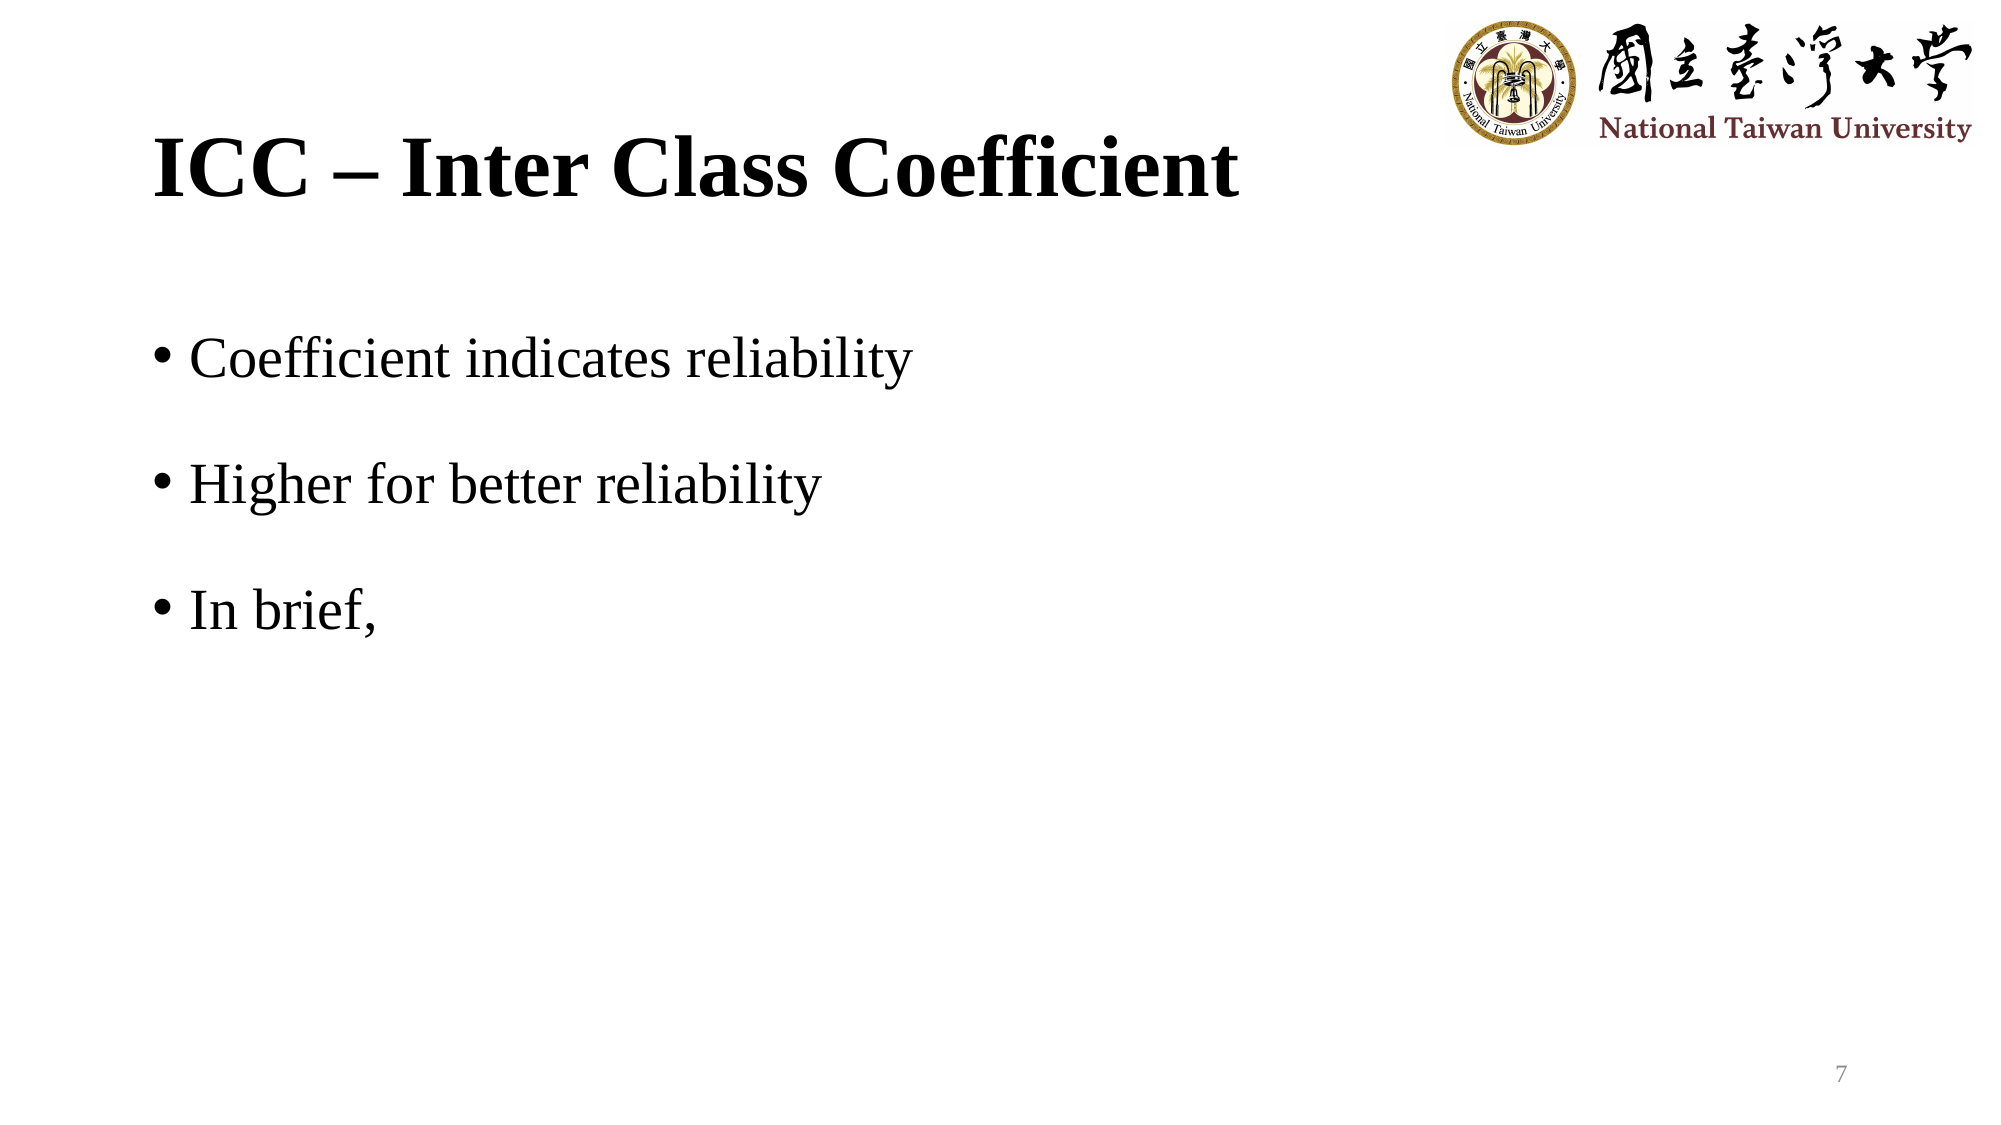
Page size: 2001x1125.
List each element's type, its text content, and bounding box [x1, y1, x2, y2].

slide_number 7 [1412, 1042, 1863, 1103]
title ICC – Inter Class Coefficient [137, 59, 1863, 278]
picture [1446, 21, 1974, 148]
